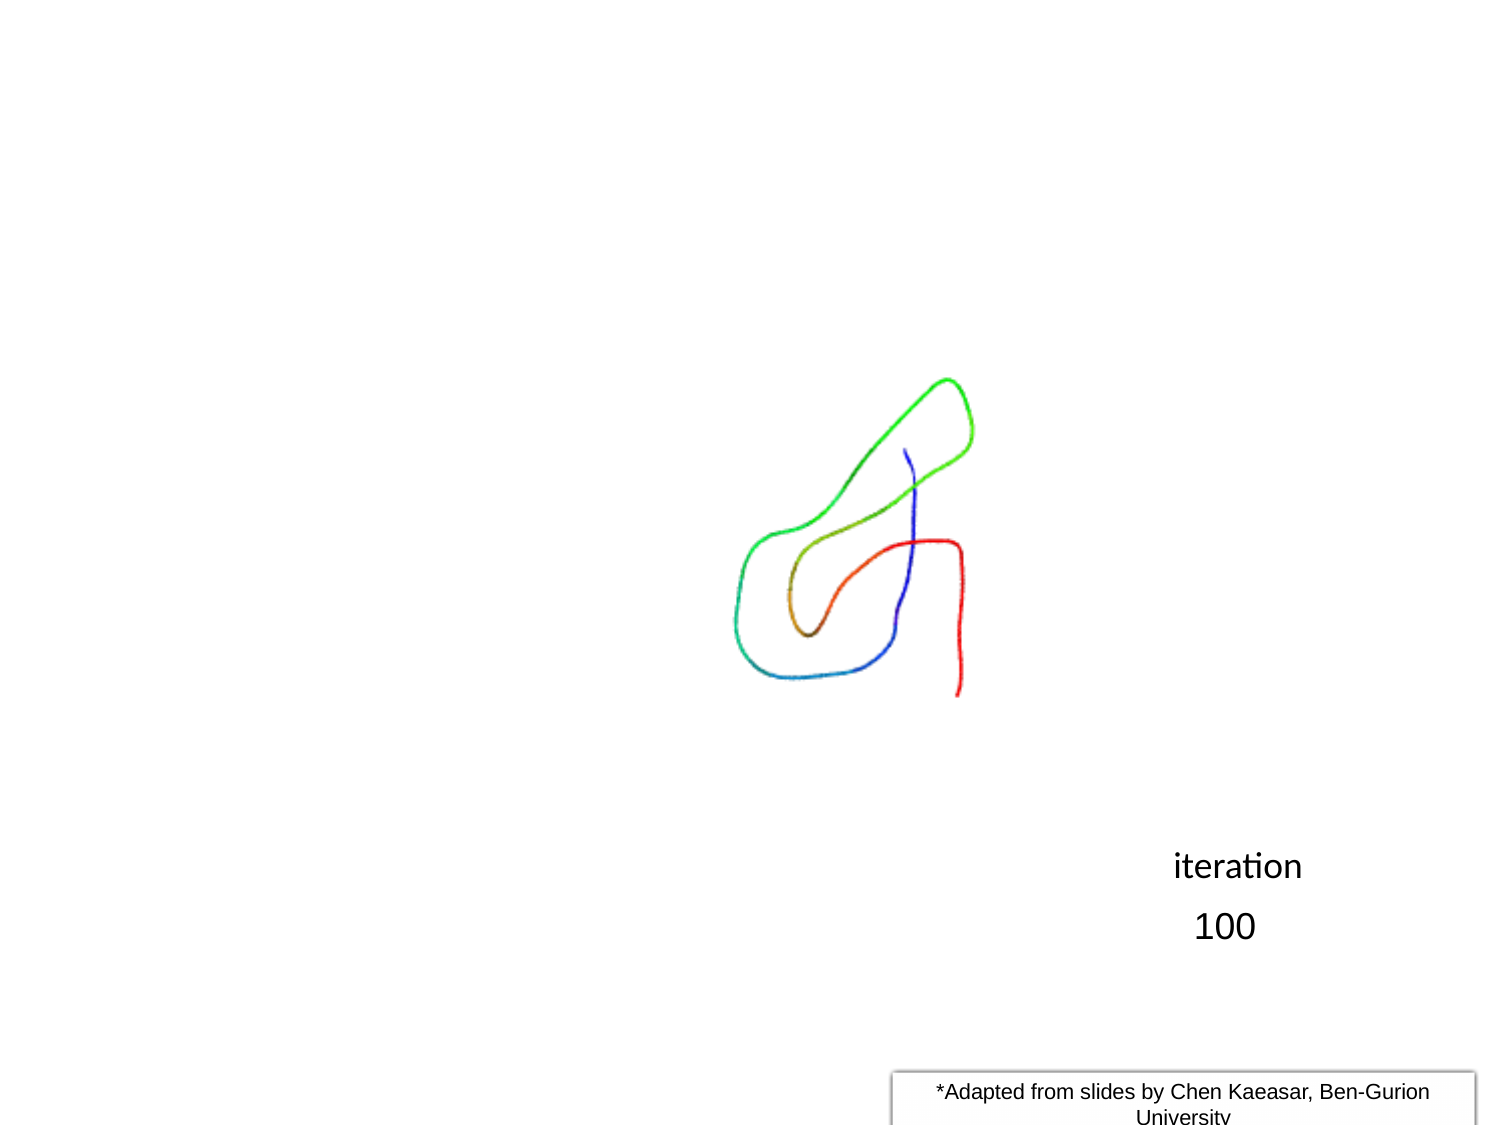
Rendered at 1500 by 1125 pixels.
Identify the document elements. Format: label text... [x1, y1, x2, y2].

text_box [723, 354, 1010, 714]
text_box 100 [1178, 894, 1271, 954]
text_box *Adapted from slides by Chen Kaeasar, Ben-Gurion University [896, 1077, 1471, 1125]
text_box iteration [1158, 834, 1318, 894]
